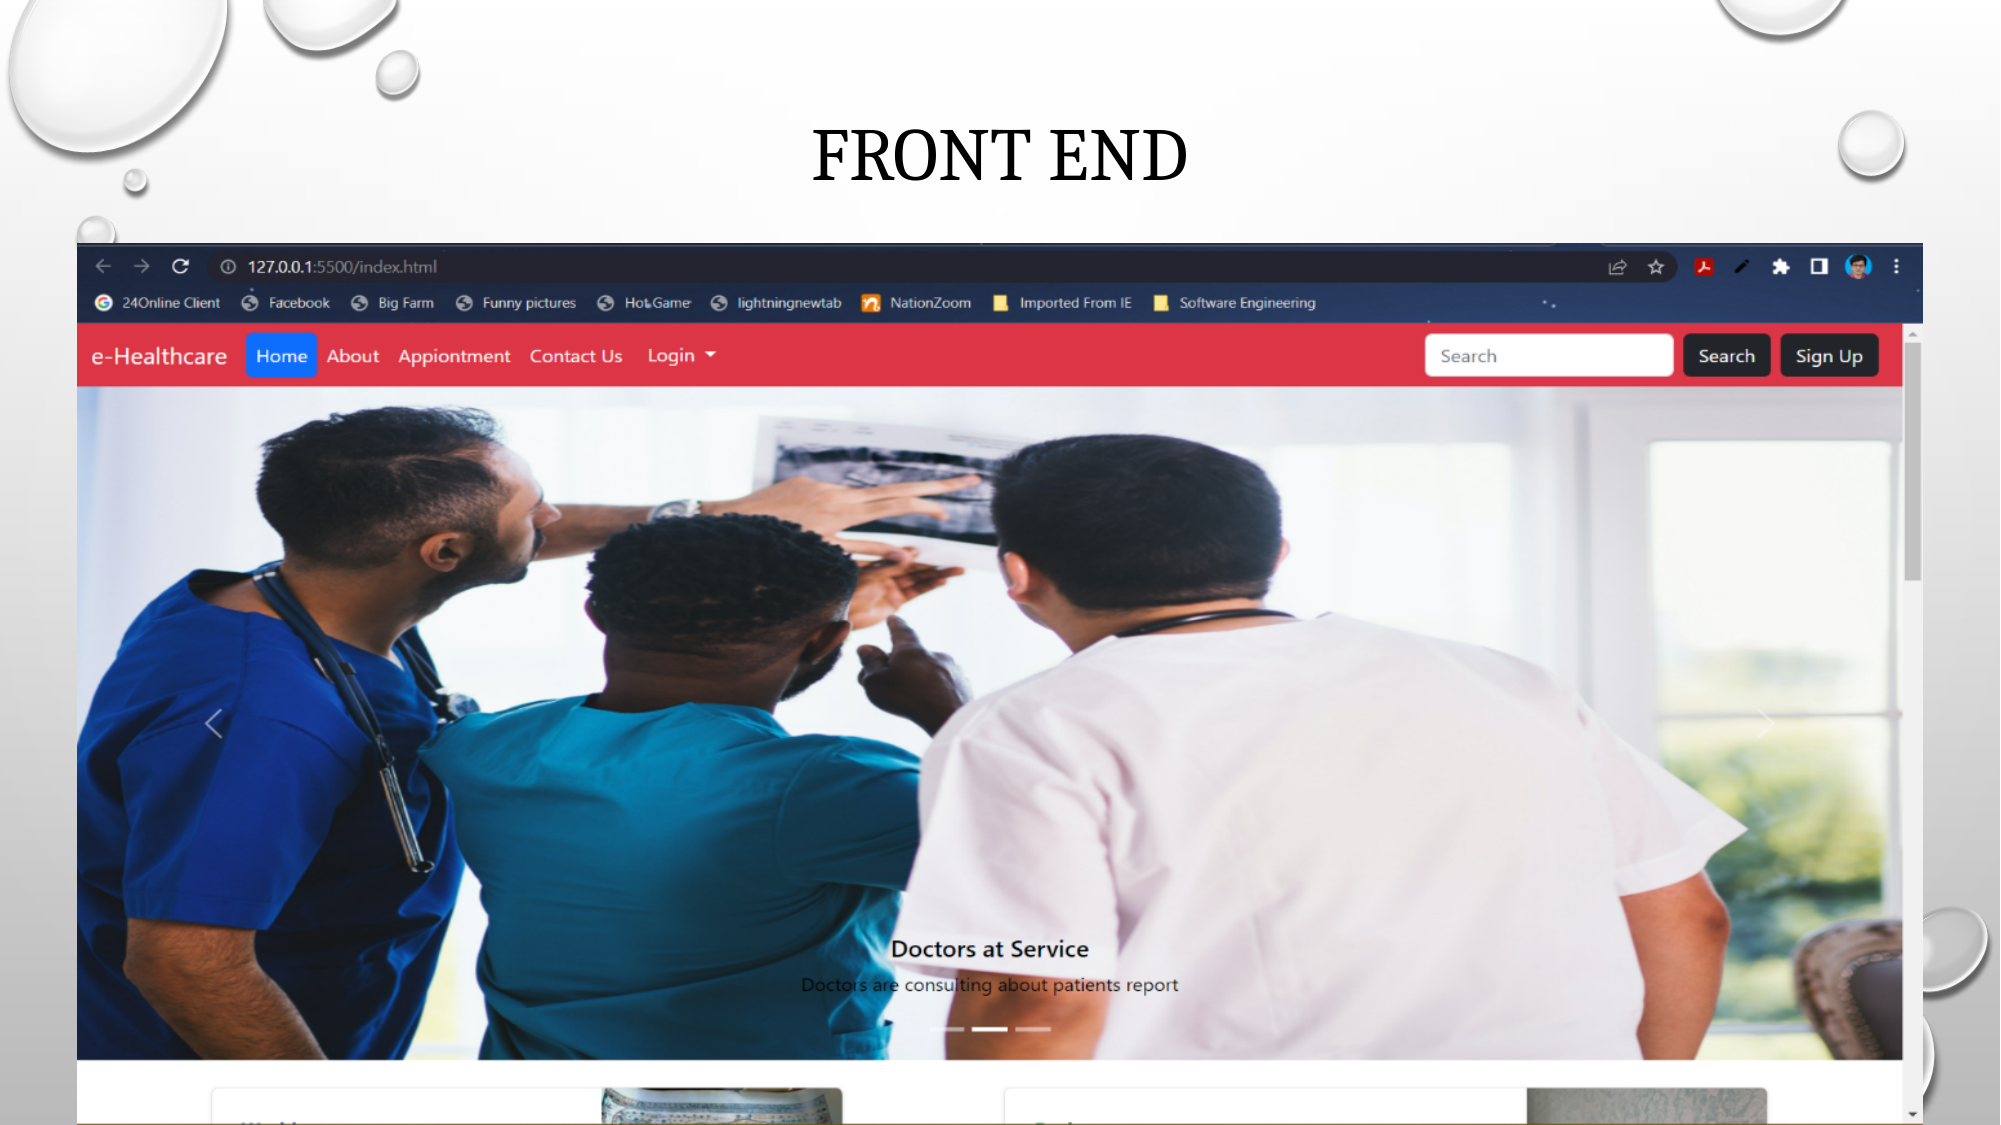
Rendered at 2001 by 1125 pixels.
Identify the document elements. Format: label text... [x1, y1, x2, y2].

picture [0, 0, 2000, 1125]
title Front End [149, 25, 1851, 243]
